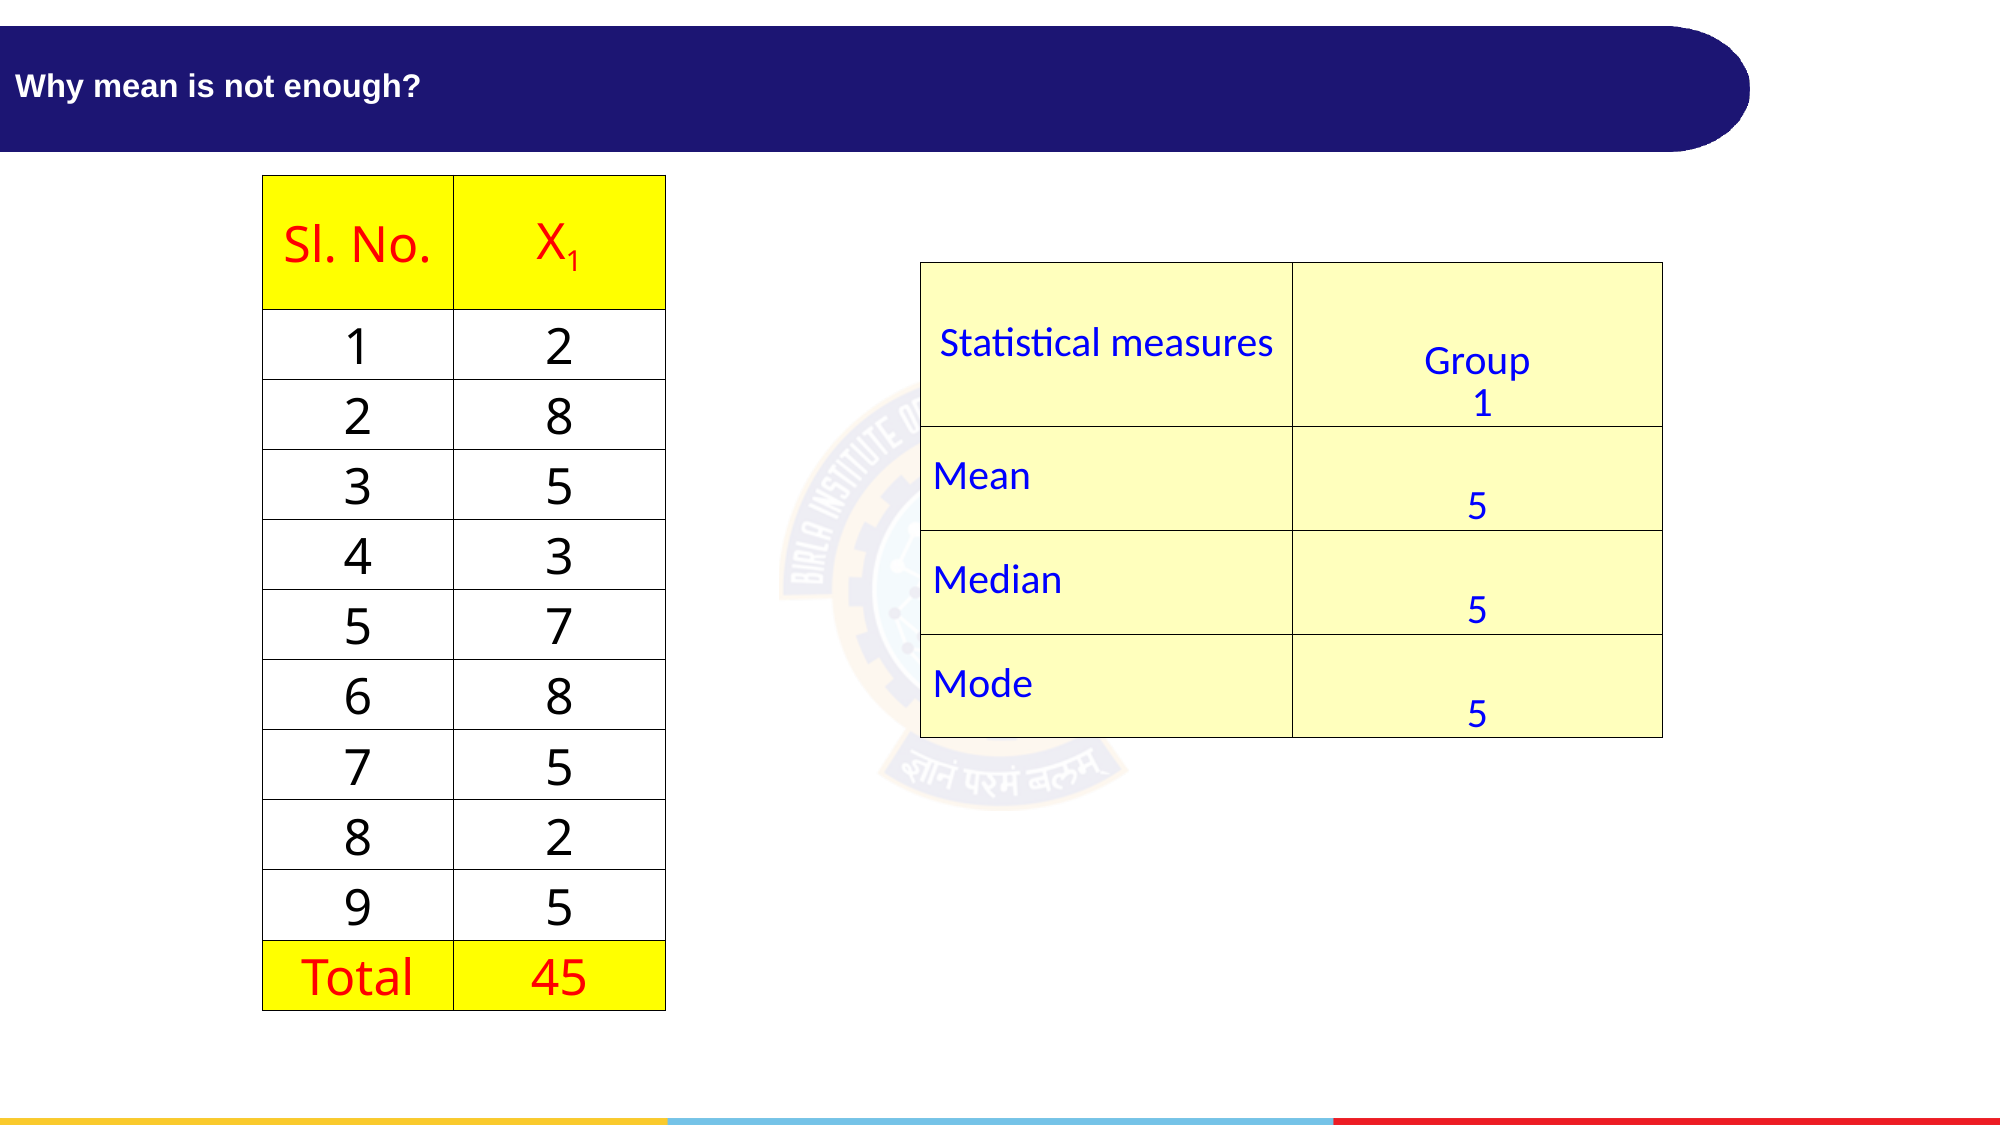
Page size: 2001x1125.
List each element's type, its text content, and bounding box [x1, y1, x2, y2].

table_cell Mean [921, 427, 1292, 530]
table_cell 5 [454, 870, 665, 940]
table_cell 5 [1293, 635, 1662, 737]
table_cell 8 [454, 660, 665, 729]
table_cell 2 [263, 380, 453, 449]
table_cell Mode [921, 635, 1292, 737]
table_cell 2 [454, 310, 665, 379]
table_cell 3 [263, 450, 453, 519]
table_cell 7 [263, 730, 453, 799]
table_cell 5 [1293, 427, 1662, 530]
table_cell Median [921, 531, 1292, 634]
table_header Statistical measures [921, 263, 1292, 426]
table_cell 8 [263, 800, 453, 869]
table_cell 3 [454, 520, 665, 589]
table_header X1 [454, 176, 665, 309]
table_cell 5 [454, 450, 665, 519]
table_cell 5 [454, 730, 665, 799]
table_cell 4 [263, 520, 453, 589]
picture [0, 1118, 2000, 1125]
table_header Sl. No. [263, 176, 453, 309]
table_cell Total [263, 941, 453, 1010]
title Why mean is not enough? [0, 26, 1667, 152]
table_cell 6 [263, 660, 453, 729]
table_cell 5 [263, 590, 453, 659]
table_cell 45 [454, 941, 665, 1010]
picture [1667, 26, 1750, 152]
table_cell 2 [454, 800, 665, 869]
table_cell 8 [454, 380, 665, 449]
table_cell 9 [263, 870, 453, 940]
table_cell 7 [454, 590, 665, 659]
table_cell 1 [263, 310, 453, 379]
table_header Group 1 [1293, 263, 1662, 426]
table_cell 5 [1293, 531, 1662, 634]
